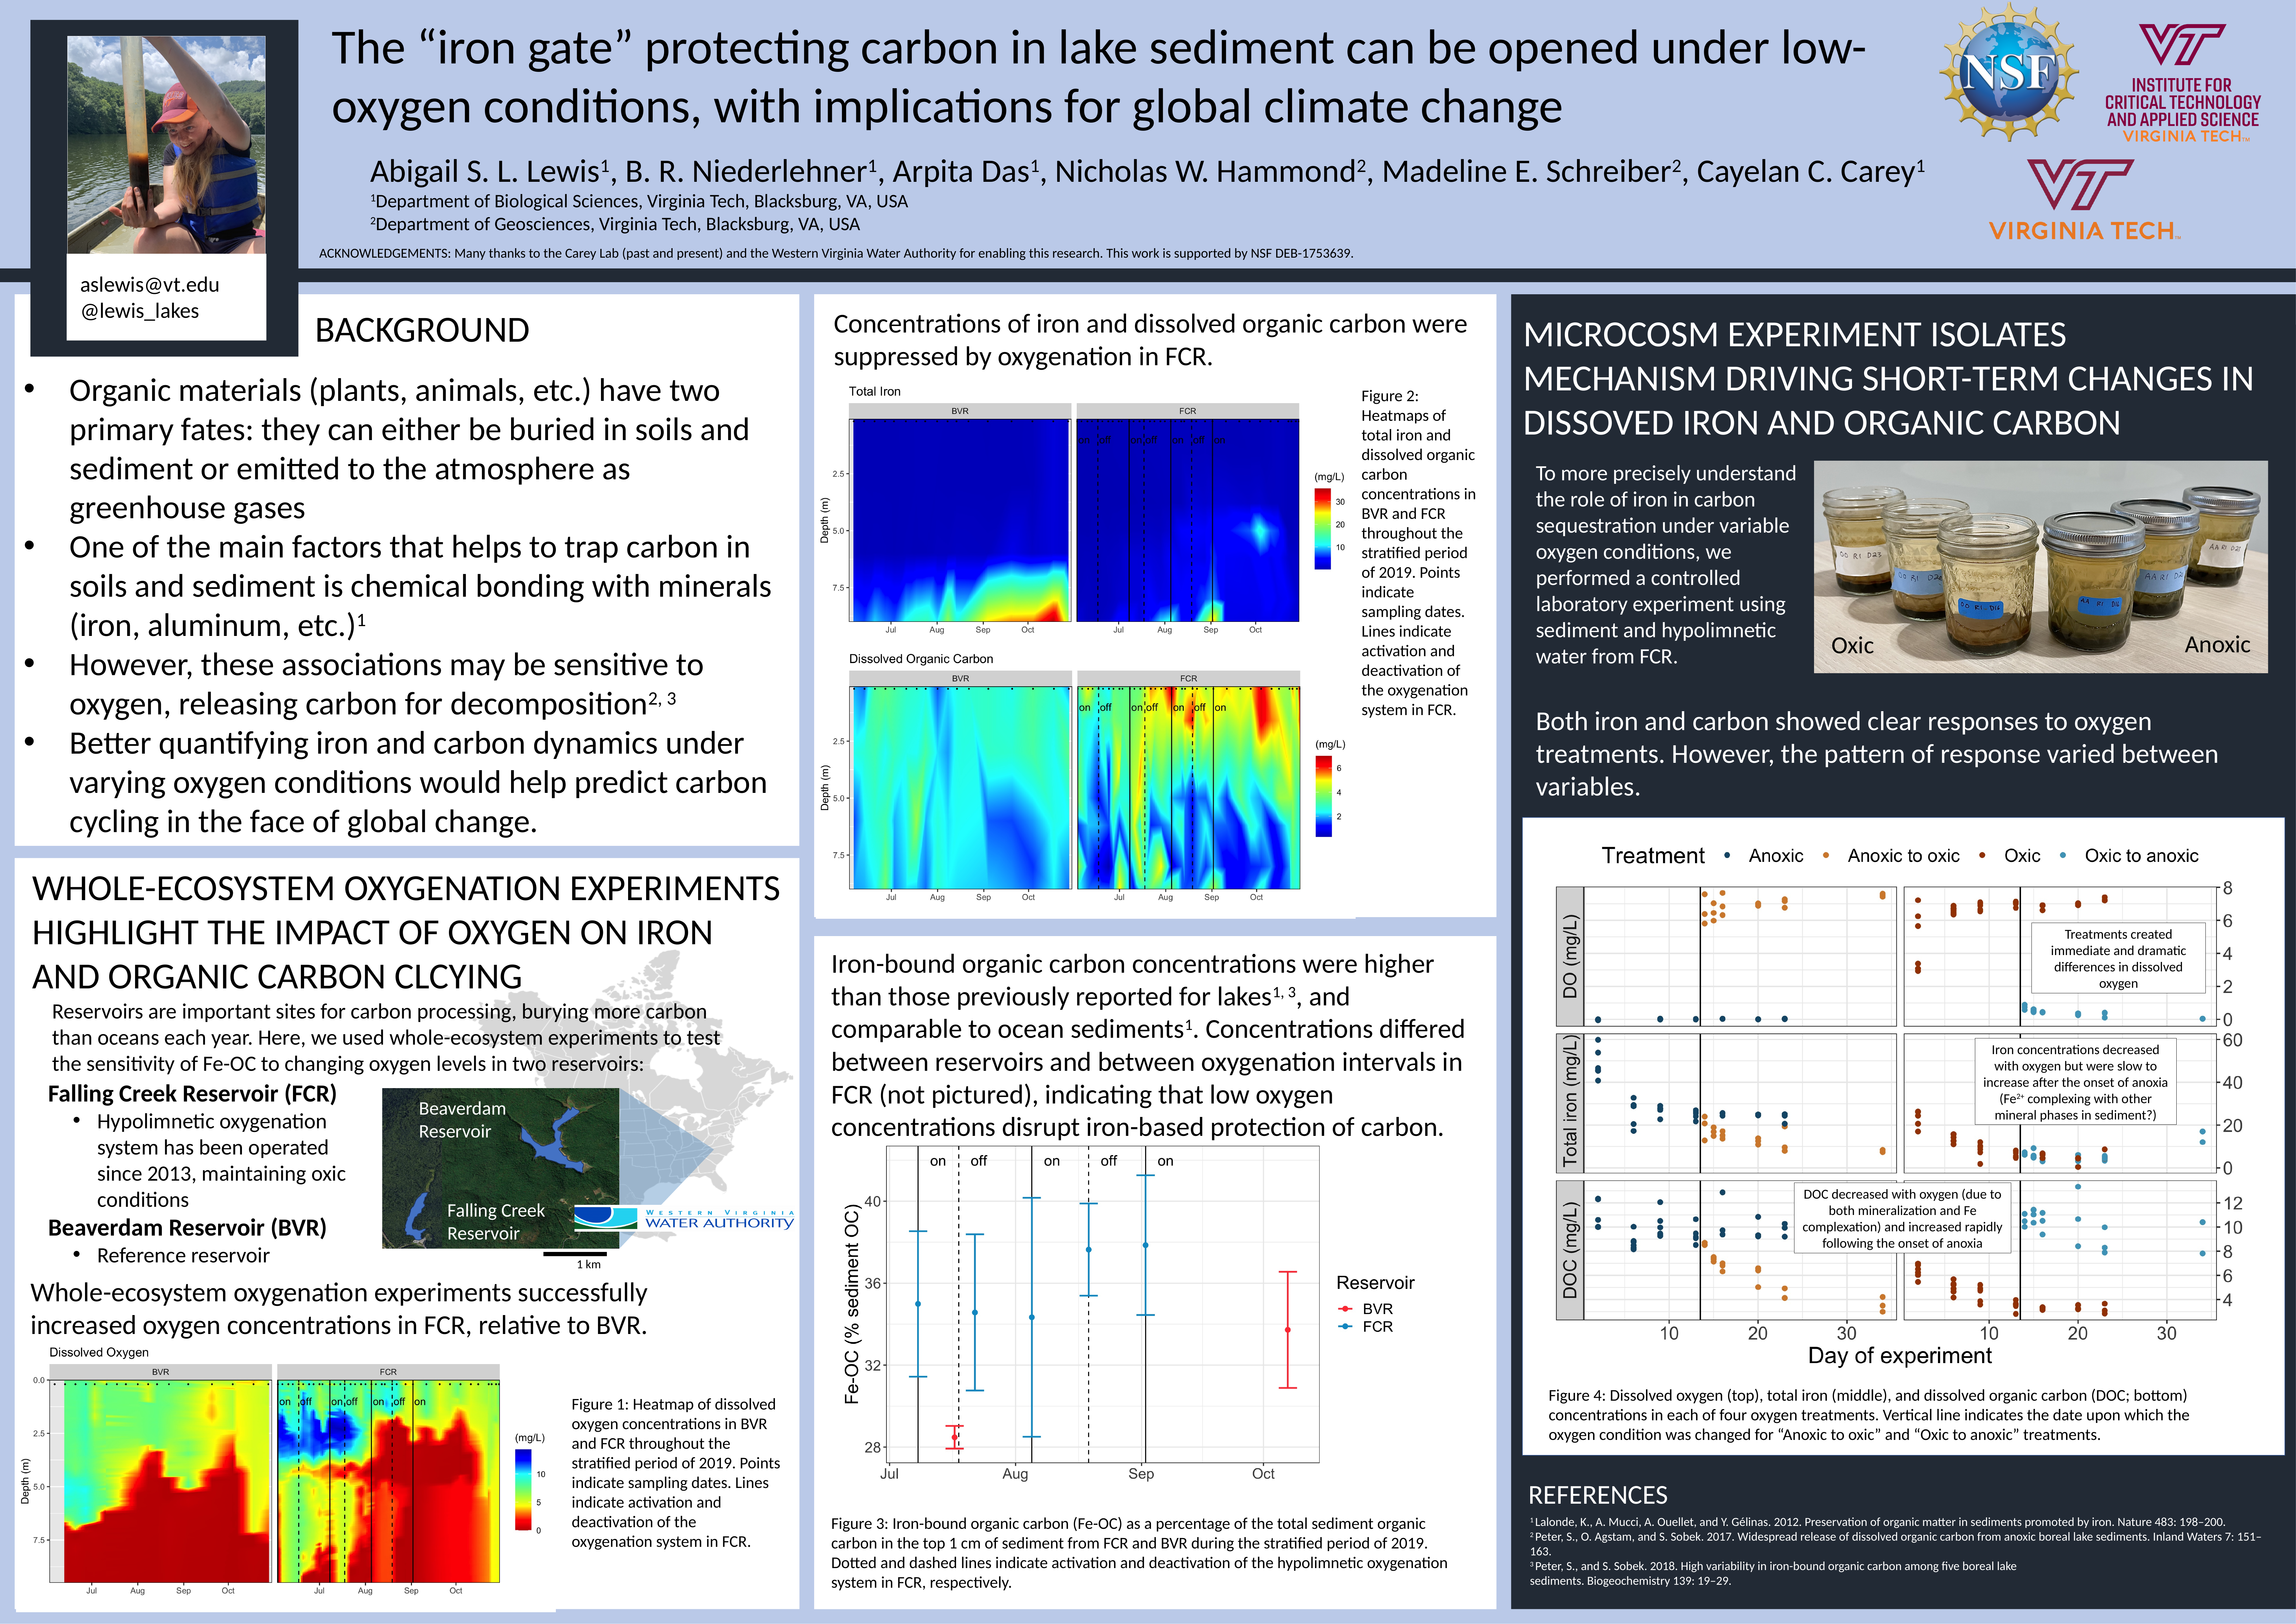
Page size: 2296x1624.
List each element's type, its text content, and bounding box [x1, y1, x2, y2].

text_box [14, 1344, 16, 1610]
text_box REFERENCES [1511, 1474, 1673, 1512]
text_box Both iron and carbon showed clear responses to oxygen treatments. However, the pattern of response varied between variables. [1531, 700, 2274, 804]
text_box The “iron gate” protecting carbon in lake sediment can be opened under low-oxygen conditions, with implications for global climate change [327, 12, 1902, 135]
text_box Figure 4: Dissolved oxygen (top), total iron (middle), and dissolved organic carbon (DOC; bottom) concentrations in each of four oxygen treatments. Vertical line indicates the date upon which the oxygen condition was changed for “Anoxic to oxic” and “Oxic to anoxic” treatments. [1544, 1382, 2224, 1446]
text_box Figure 1: Heatmap of dissolved oxygen concentrations in BVR and FCR throughout the stratified period of 2019. Points indicate sampling dates. Lines indicate activation and deactivation of the oxygenation system in FCR. [567, 1391, 786, 1553]
text_box MICROCOSM EXPERIMENT ISOLATES MECHANISM DRIVING SHORT-TERM CHANGES IN DISSOVED IRON AND ORGANIC CARBON [1518, 307, 2268, 445]
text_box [1814, 461, 2268, 673]
picture [815, 381, 1356, 919]
picture [1549, 830, 2274, 1375]
picture [1937, 0, 2296, 257]
text_box Organic materials (plants, animals, etc.) have two primary fates: they can either be buried in soils and sediment or emitted to the atmosphere as greenhouse gases One of the main factors that helps to trap carbon in soils and sediment is chemical bonding with minerals (iron, aluminum, etc.)1 However, these associations may be sensitive to oxygen, releasing carbon for decomposition2, 3 Better quantifying iron and carbon dynamics under varying oxygen conditions would help predict carbon cycling in the face of global change. [19, 353, 794, 854]
text_box [556, 1282, 800, 1610]
text_box Abigail S. L. Lewis1, B. R. Niederlehner1, Arpita Das1, Nicholas W. Hammond2, Madeline E. Schreiber2, Cayelan C. Carey1 1Department of Biological Sciences, Virginia Tech, Blacksburg, VA, USA 2Department of Geosciences, Virginia Tech, Blacksburg, VA, USA [365, 146, 1930, 237]
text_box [14, 858, 799, 1344]
text_box BACKGROUND [310, 302, 607, 352]
text_box [299, 294, 800, 846]
text_box Iron-bound organic carbon concentrations were higher than those previously reported for lakes1, 3, and comparable to ocean sediments1. Concentrations differed between reservoirs and between oxygenation intervals in FCR (not pictured), indicating that low oxygen concentrations disrupt iron-based protection of carbon. [827, 943, 1482, 1144]
text_box To more precisely understand the role of iron in carbon sequestration under variable oxygen conditions, we performed a controlled laboratory experiment using sediment and hypolimnetic water from FCR. [1531, 456, 1822, 670]
picture [839, 1140, 1426, 1507]
text_box [1511, 294, 2296, 1609]
text_box [1522, 817, 2285, 1456]
picture [16, 1344, 556, 1612]
text_box [14, 294, 30, 846]
text_box Figure 3: Iron-bound organic carbon (Fe-OC) as a percentage of the total sediment organic carbon in the top 1 cm of sediment from FCR and BVR during the stratified period of 2019. Dotted and dashed lines indicate activation and deactivation of the hypolimnetic oxygenation system in FCR, respectively. [826, 1510, 1462, 1594]
text_box ACKNOWLEDGEMENTS: Many thanks to the Carey Lab (past and present) and the Western Virginia Water Authority for enabling this research. This work is supported by NSF DEB-1753639. [314, 242, 1489, 263]
text_box [1612, 324, 2296, 571]
text_box 1 Lalonde, K., A. Mucci, A. Ouellet, and Y. Gélinas. 2012. Preservation of organic matter in sediments promoted by iron. Nature 483: 198–200. 2 Peter, S., O. Agstam, and S. Sobek. 2017. Widespread release of dissolved organic carbon from anoxic boreal lake sediments. Inland Waters 7: 151–163. 3 Peter, S., and S. Sobek. 2018. High variability in iron-bound organic carbon among five boreal lake sediments. Biogeochemistry 139: 19–29. [1525, 1512, 2288, 1590]
text_box [814, 294, 1497, 917]
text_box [30, 20, 299, 357]
text_box Concentrations of iron and dissolved organic carbon were suppressed by oxygenation in FCR. [829, 303, 1482, 373]
text_box [814, 936, 1497, 1610]
text_box Figure 2: Heatmaps of total iron and dissolved organic carbon concentrations in BVR and FCR throughout the stratified period of 2019. Points indicate sampling dates. Lines indicate activation and deactivation of the oxygenation system in FCR. [1357, 382, 1482, 721]
